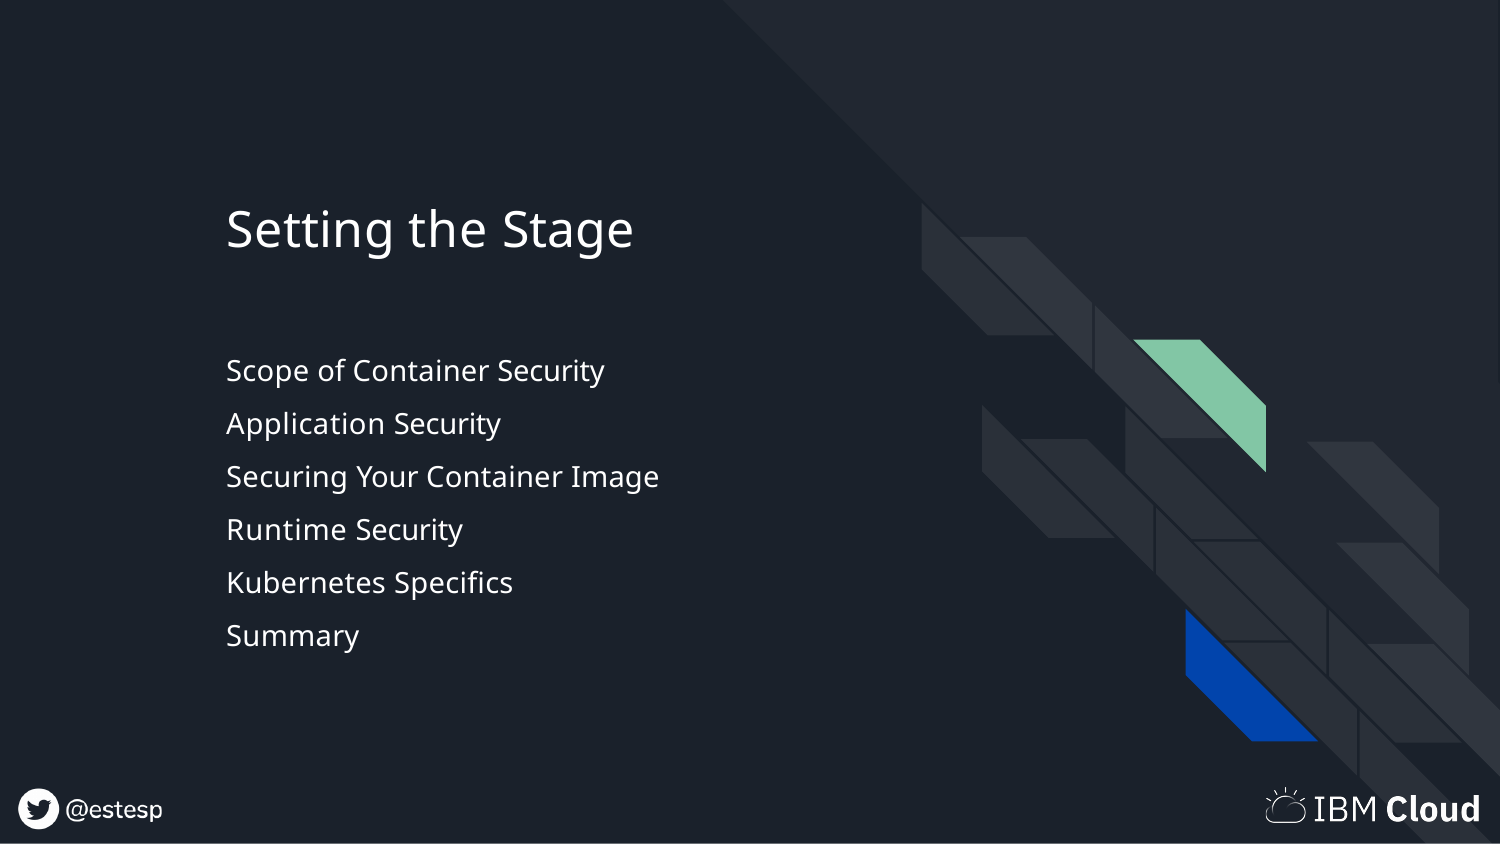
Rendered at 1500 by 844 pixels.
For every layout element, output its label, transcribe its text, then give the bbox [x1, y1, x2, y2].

picture [66, 799, 162, 822]
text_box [722, 0, 1500, 844]
picture [15, 784, 62, 831]
text_box Scope of Container Security Application Security Securing Your Container Image Runtime Security Kubernetes Speciﬁcs Summary [224, 331, 688, 653]
title Setting the Stage [224, 195, 668, 331]
